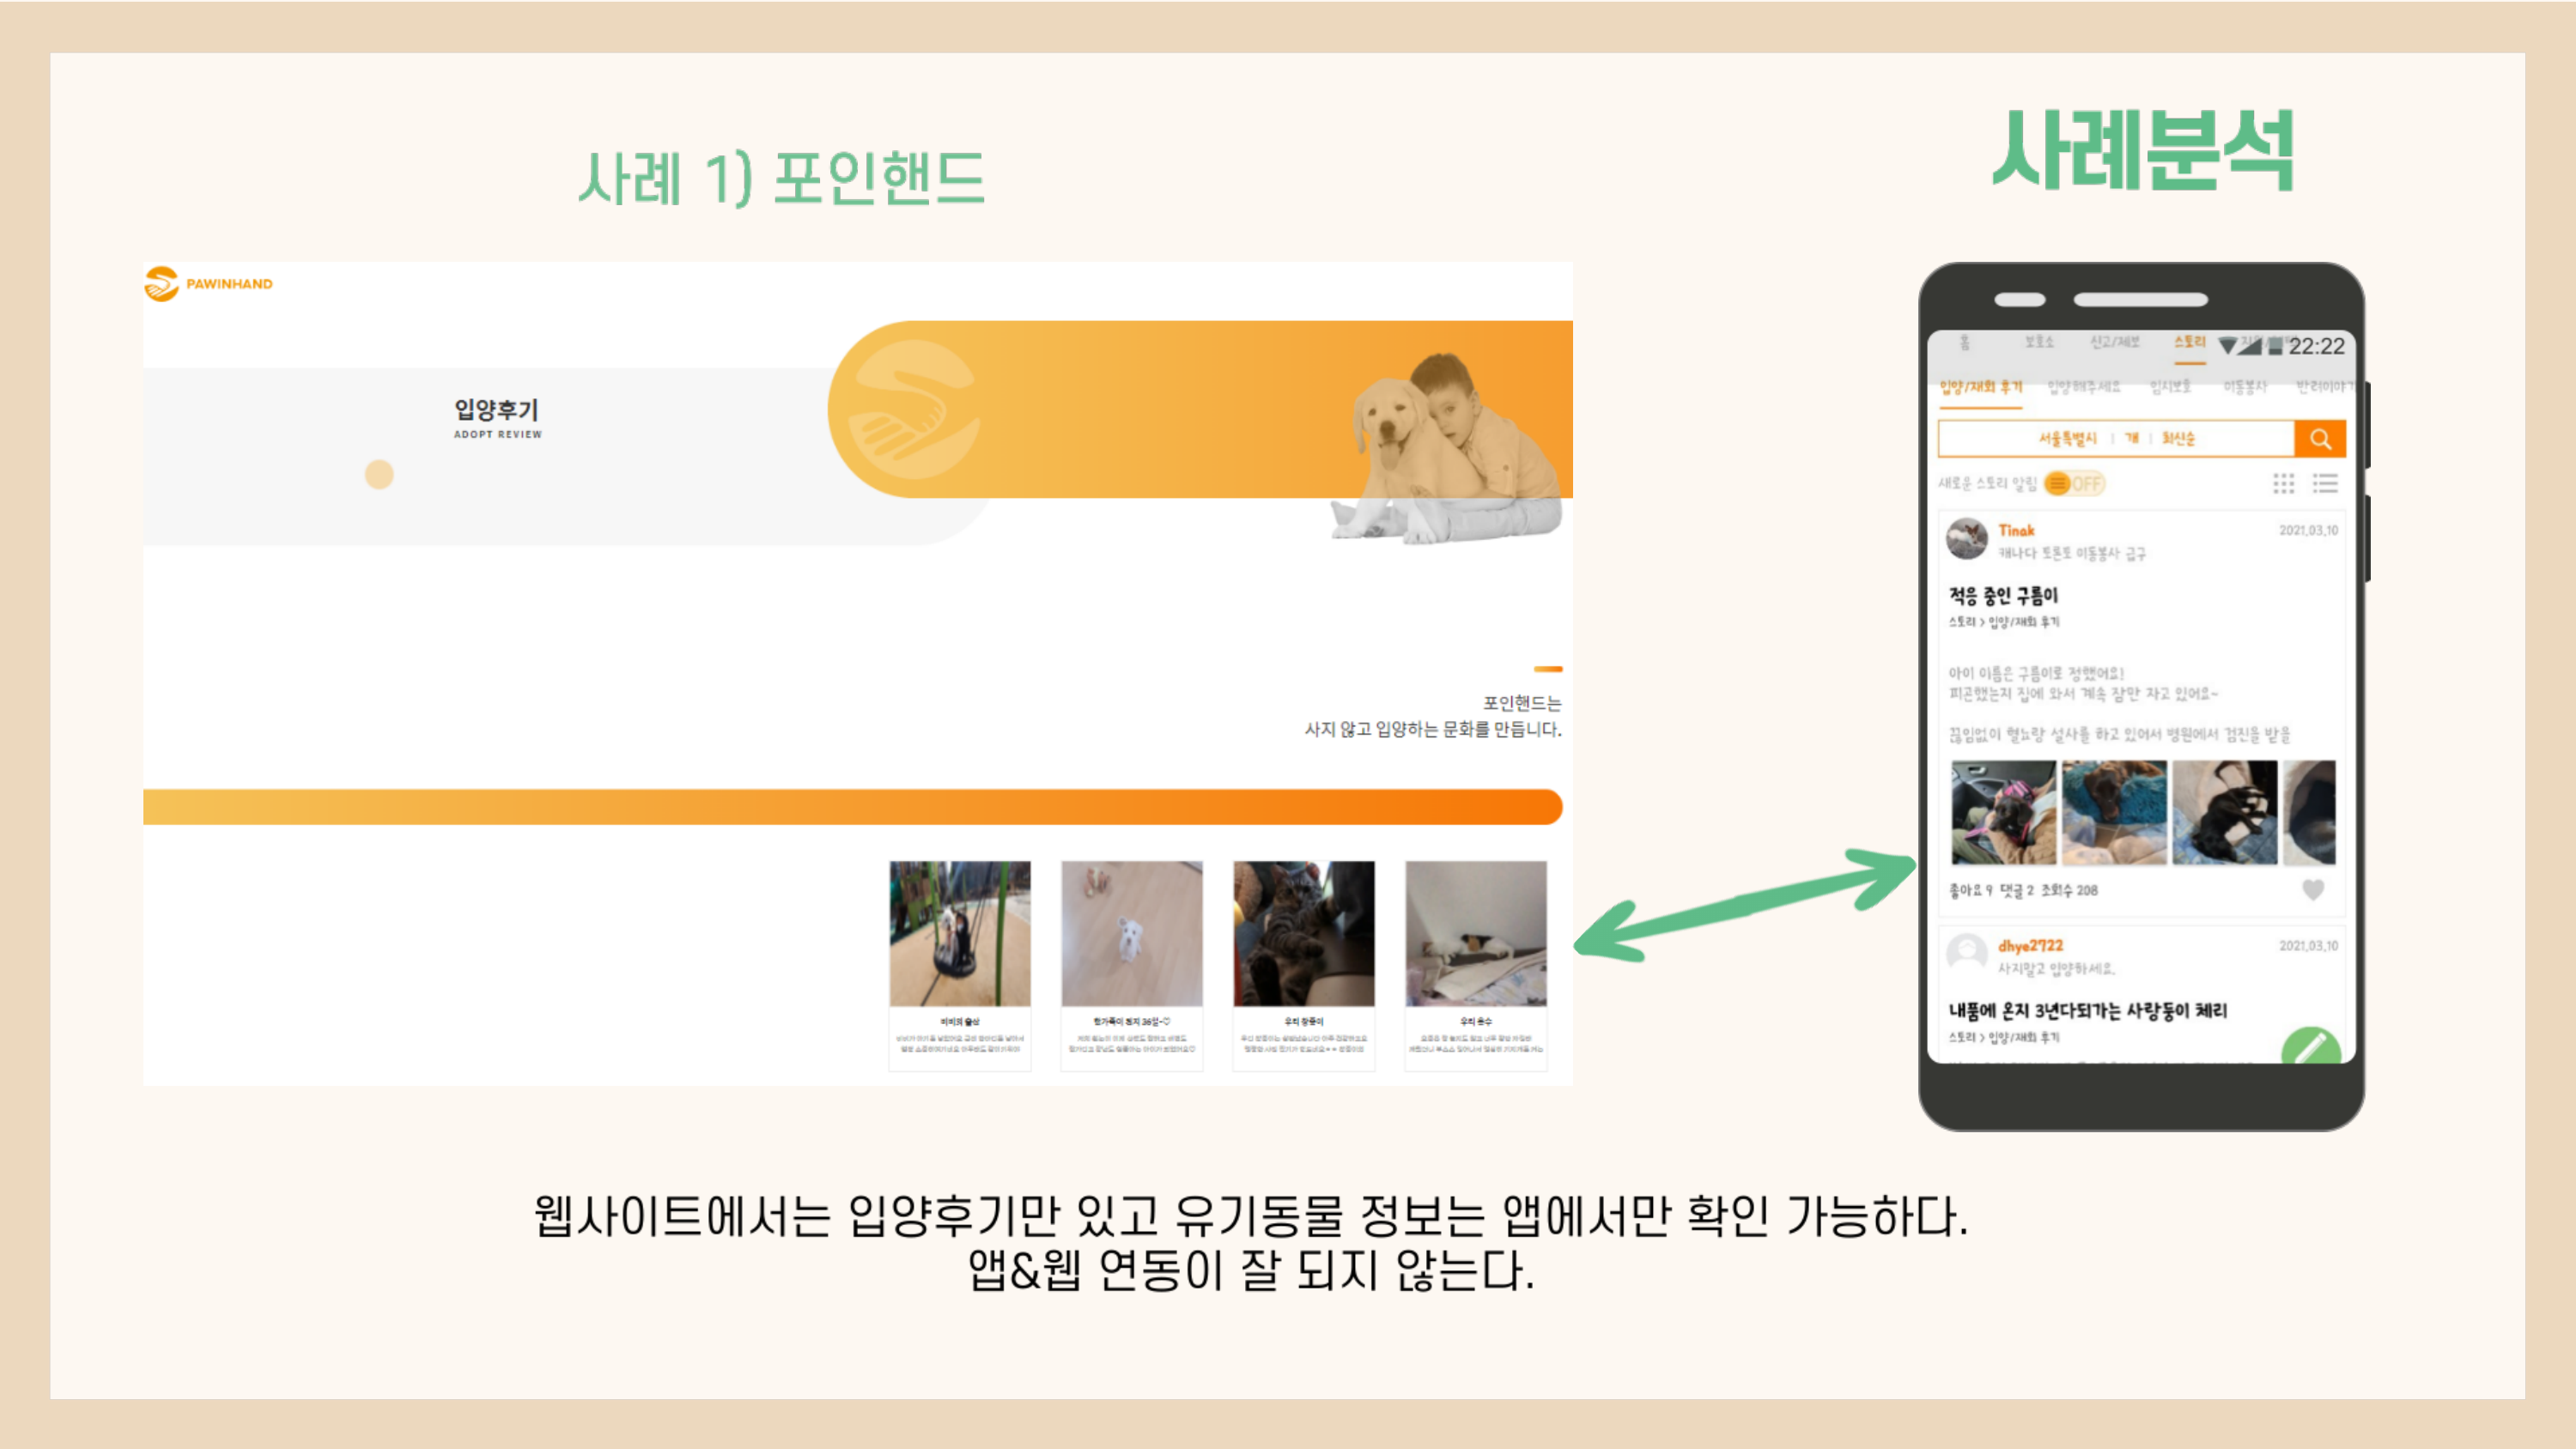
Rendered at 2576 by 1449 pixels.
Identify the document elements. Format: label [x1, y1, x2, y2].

text_box [0, 1, 2576, 1449]
picture [1668, 63, 2344, 229]
text_box [143, 262, 1574, 1086]
text_box [1918, 262, 2372, 1132]
picture [351, 1178, 1996, 1317]
picture [526, 130, 1022, 233]
text_box [1595, 805, 1893, 1005]
